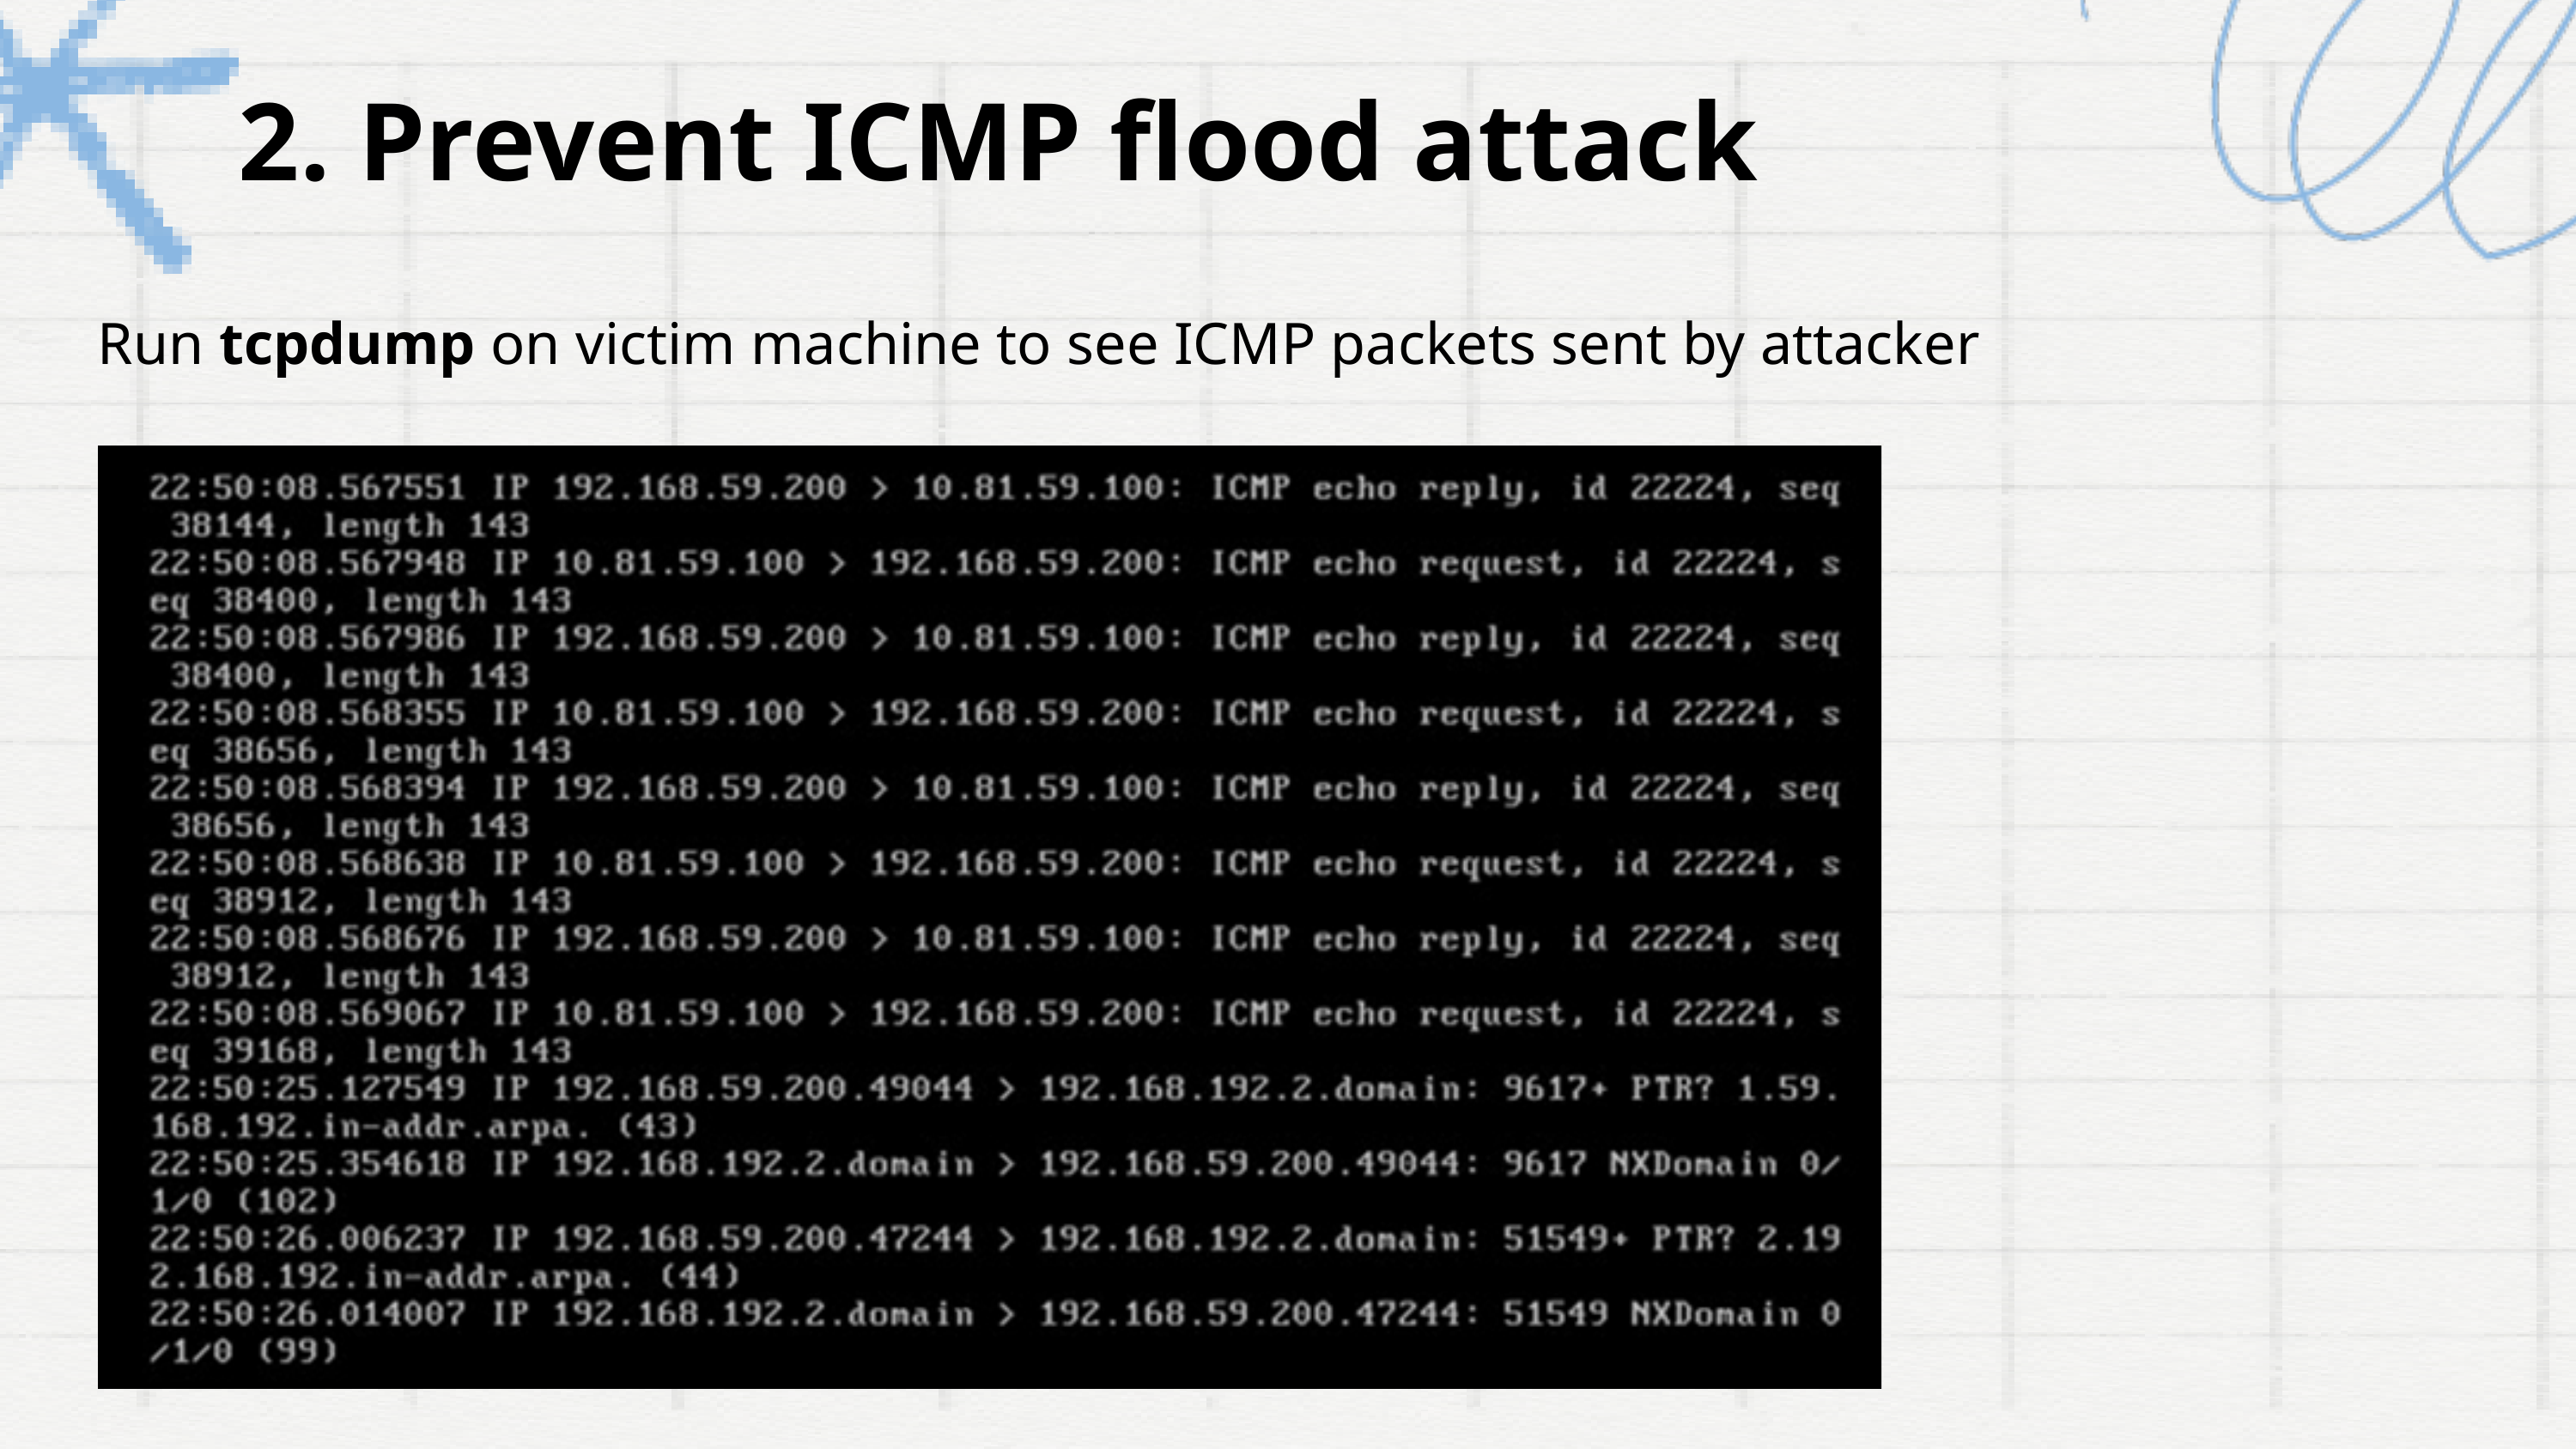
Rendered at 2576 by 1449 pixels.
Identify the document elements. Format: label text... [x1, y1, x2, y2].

text_box [0, 0, 239, 274]
text_box Run tcpdump on victim machine to see ICMP packets sent by attacker [97, 319, 2246, 376]
text_box [2080, 0, 2576, 264]
text_box 2. Prevent ICMP flood attack [238, 98, 2159, 203]
text_box [239, 0, 2080, 98]
text_box [97, 446, 1882, 1389]
text_box [0, 203, 2576, 1449]
